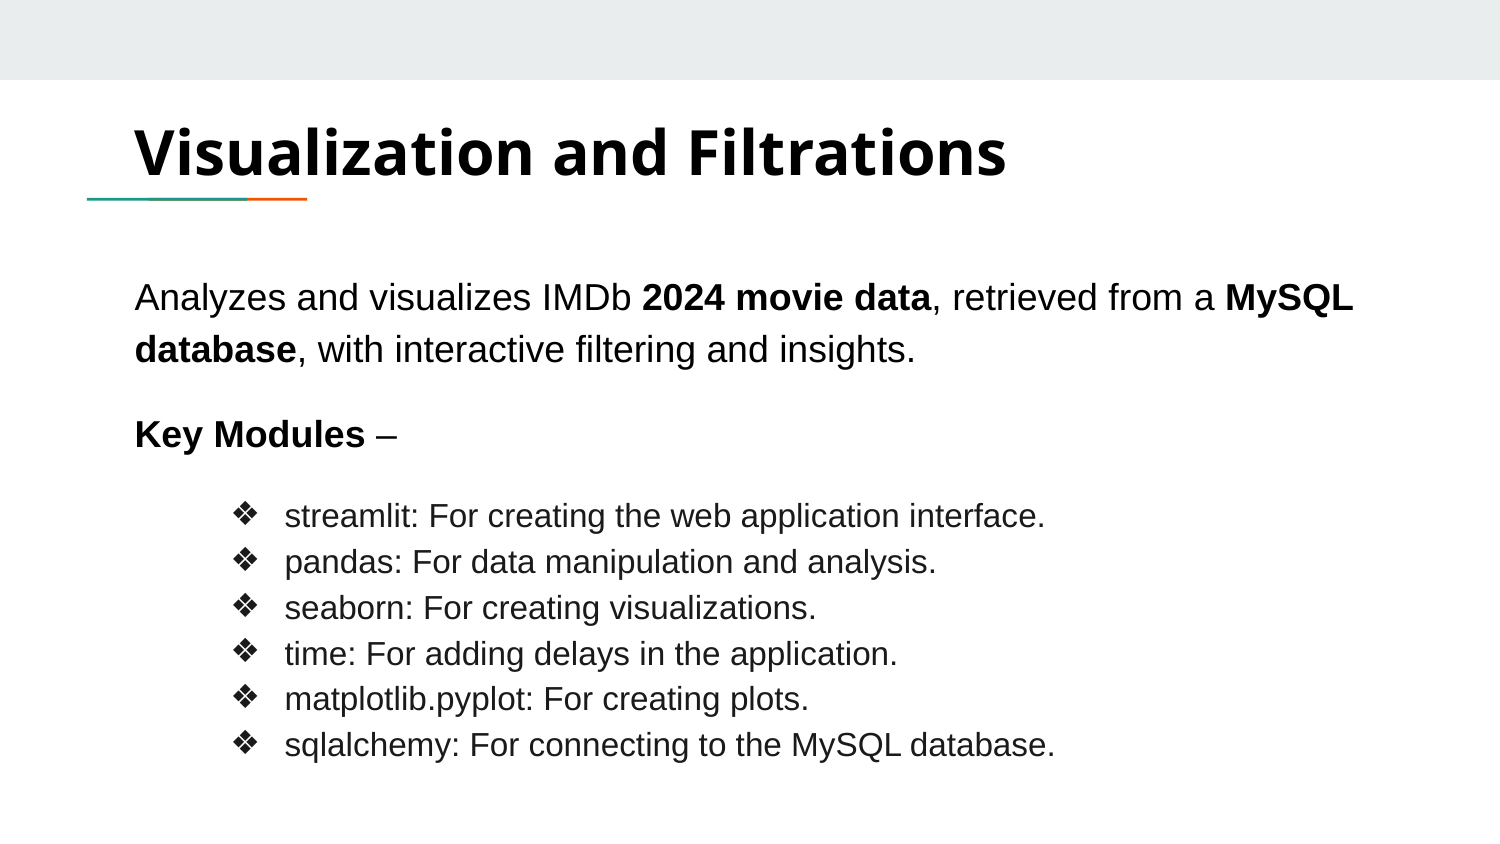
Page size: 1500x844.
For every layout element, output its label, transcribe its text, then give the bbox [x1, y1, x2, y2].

list Analyzes and visualizes IMDb 2024 movie data, retrieved from a MySQL database, with interactive filtering and insights. Key Modules – streamlit: For creating the web application interface. pandas: For data manipulation and analysis. seaborn: For creating visualizations. time: For adding delays in the application. matplotlib.pyplot: For creating plots. sqlalchemy: For connecting to the MySQL database. [119, 251, 1381, 712]
title Visualization and Filtrations [119, 98, 1381, 186]
